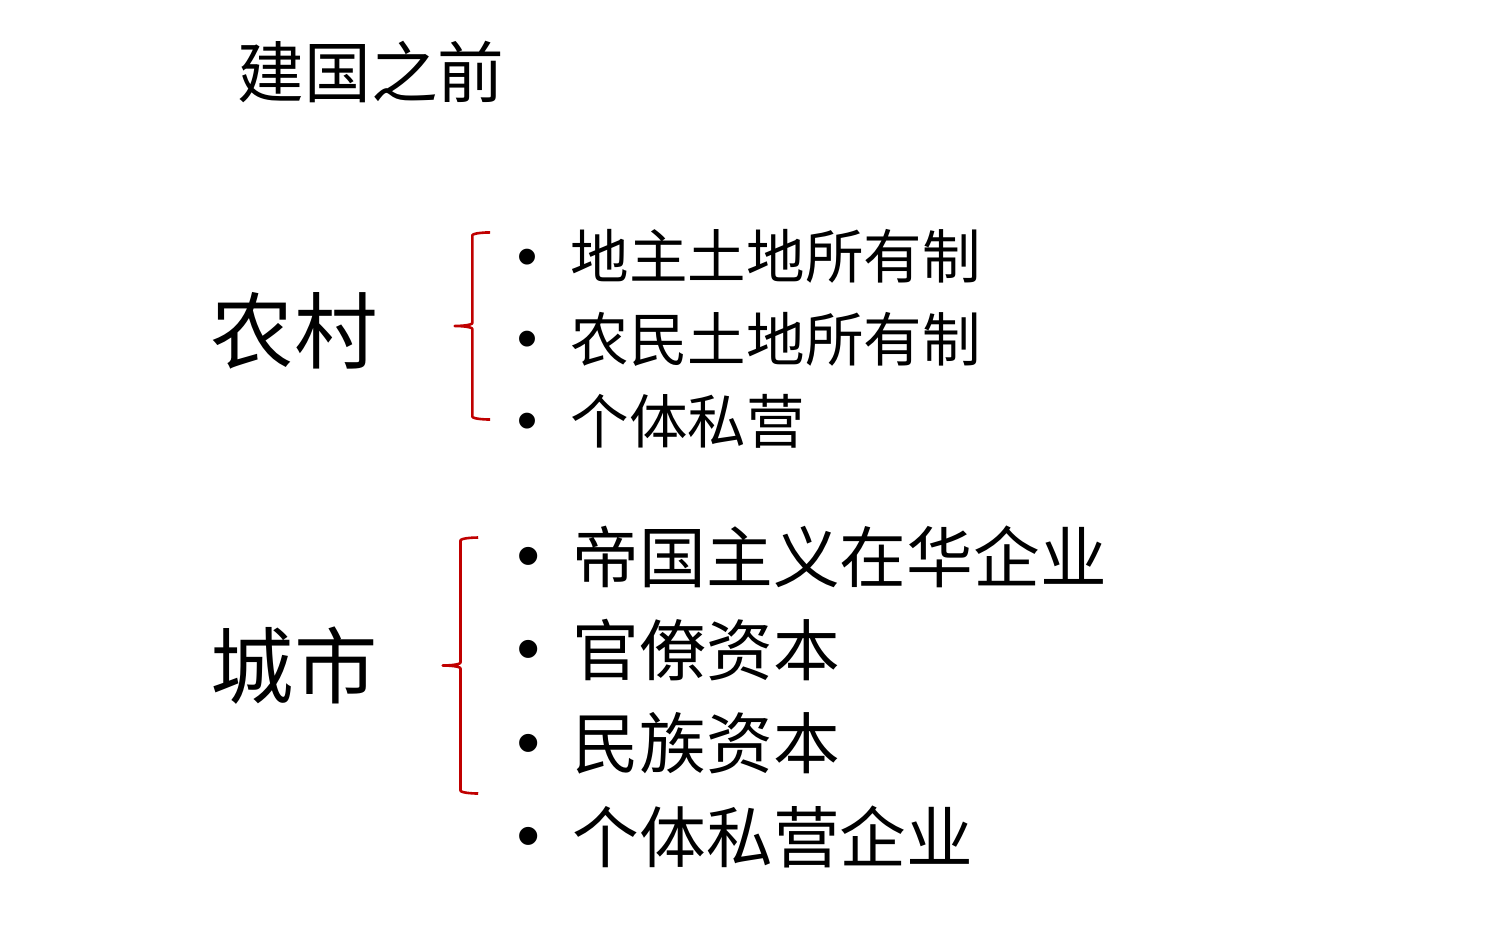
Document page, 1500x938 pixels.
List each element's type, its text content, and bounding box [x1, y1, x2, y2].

list 地主土地所有制 农民土地所有制 个体私营 [501, 212, 1225, 463]
text_box 城市 [196, 606, 393, 722]
text_box 帝国主义在华企业 官僚资本 民族资本 个体私营企业 [501, 508, 1176, 883]
title 建国之前 [75, 37, 668, 105]
text_box [442, 536, 479, 795]
text_box [453, 231, 491, 421]
text_box 农村 [196, 271, 393, 387]
